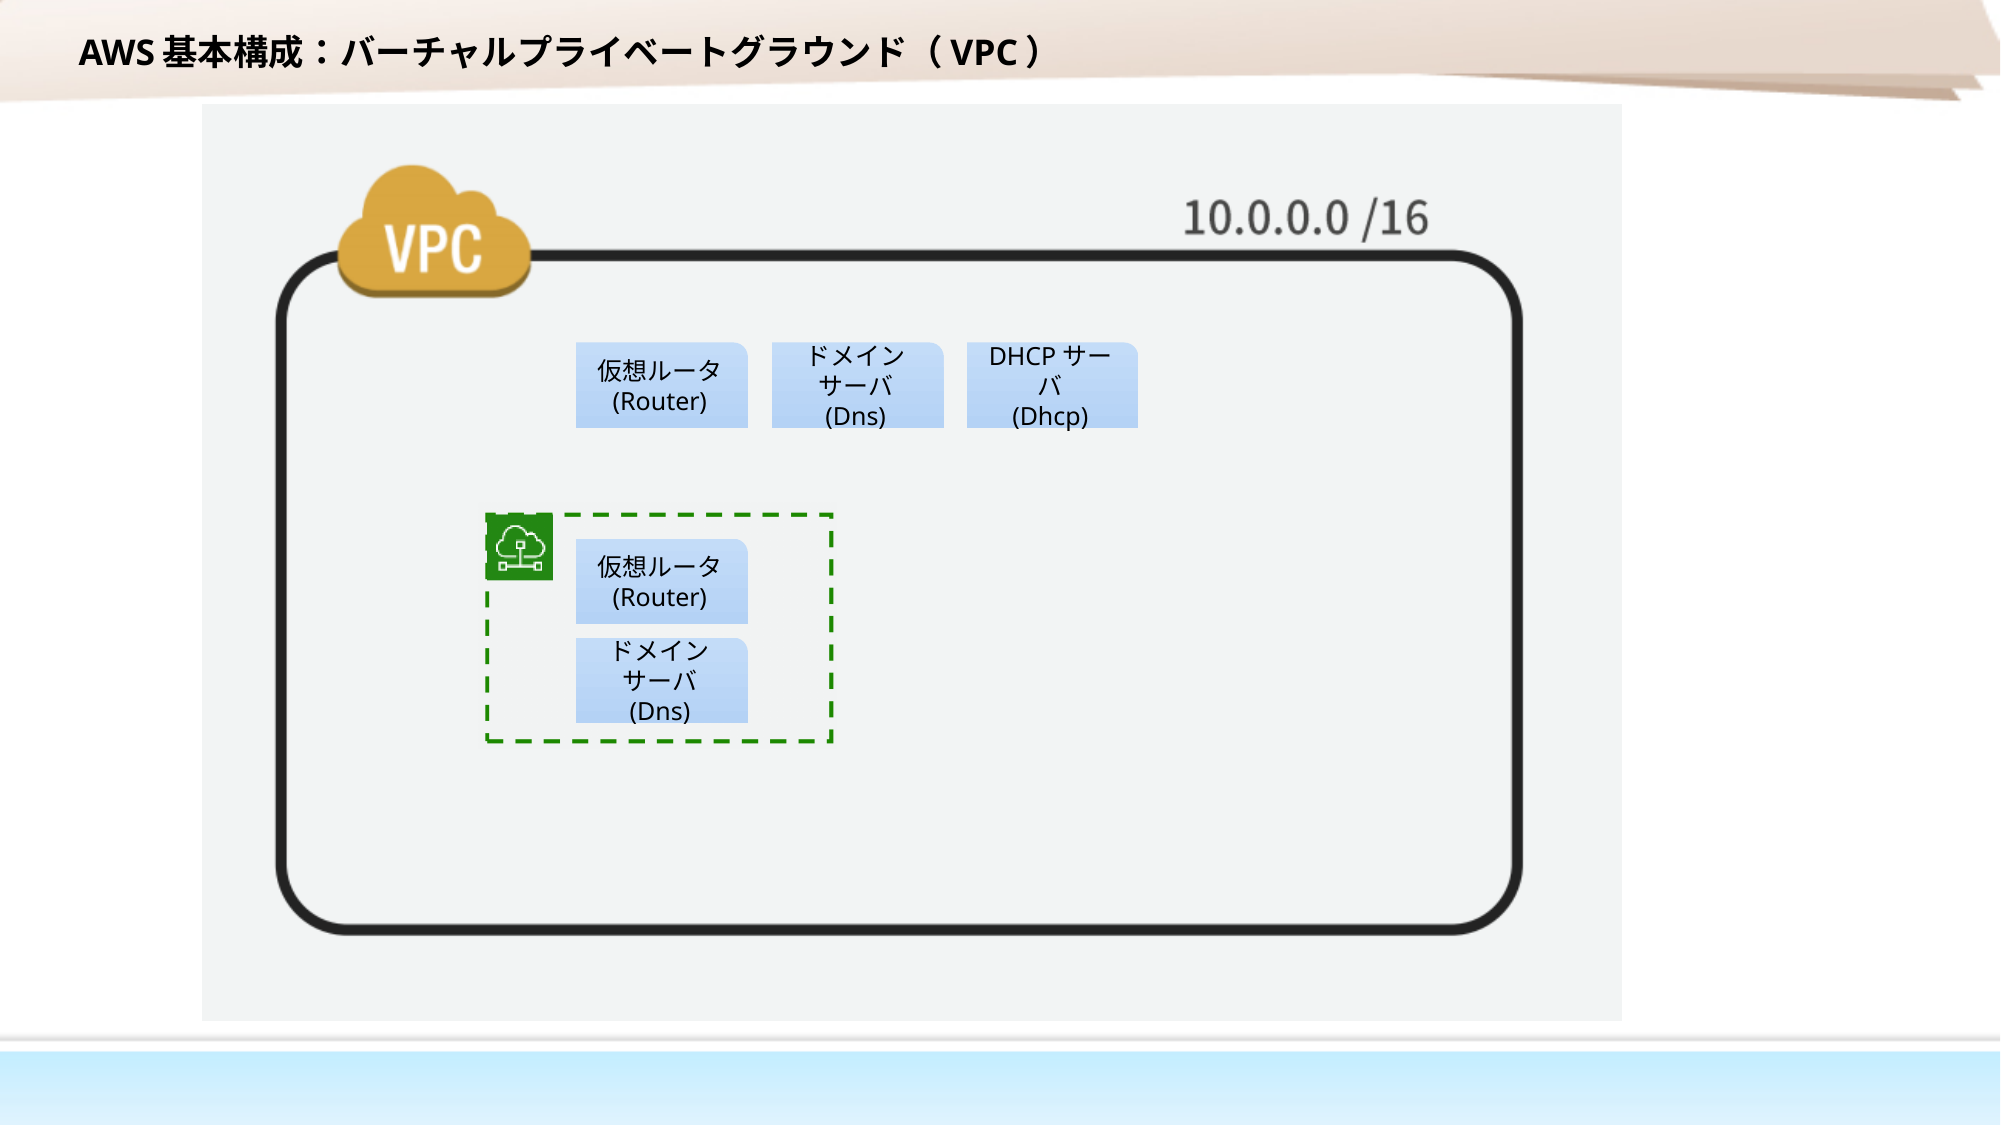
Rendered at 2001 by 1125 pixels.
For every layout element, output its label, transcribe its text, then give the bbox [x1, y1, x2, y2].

picture [0, 0, 2001, 1125]
text_box AWS基本構成：バーチャルプライベートグラウンド（VPC） [63, 7, 1108, 96]
